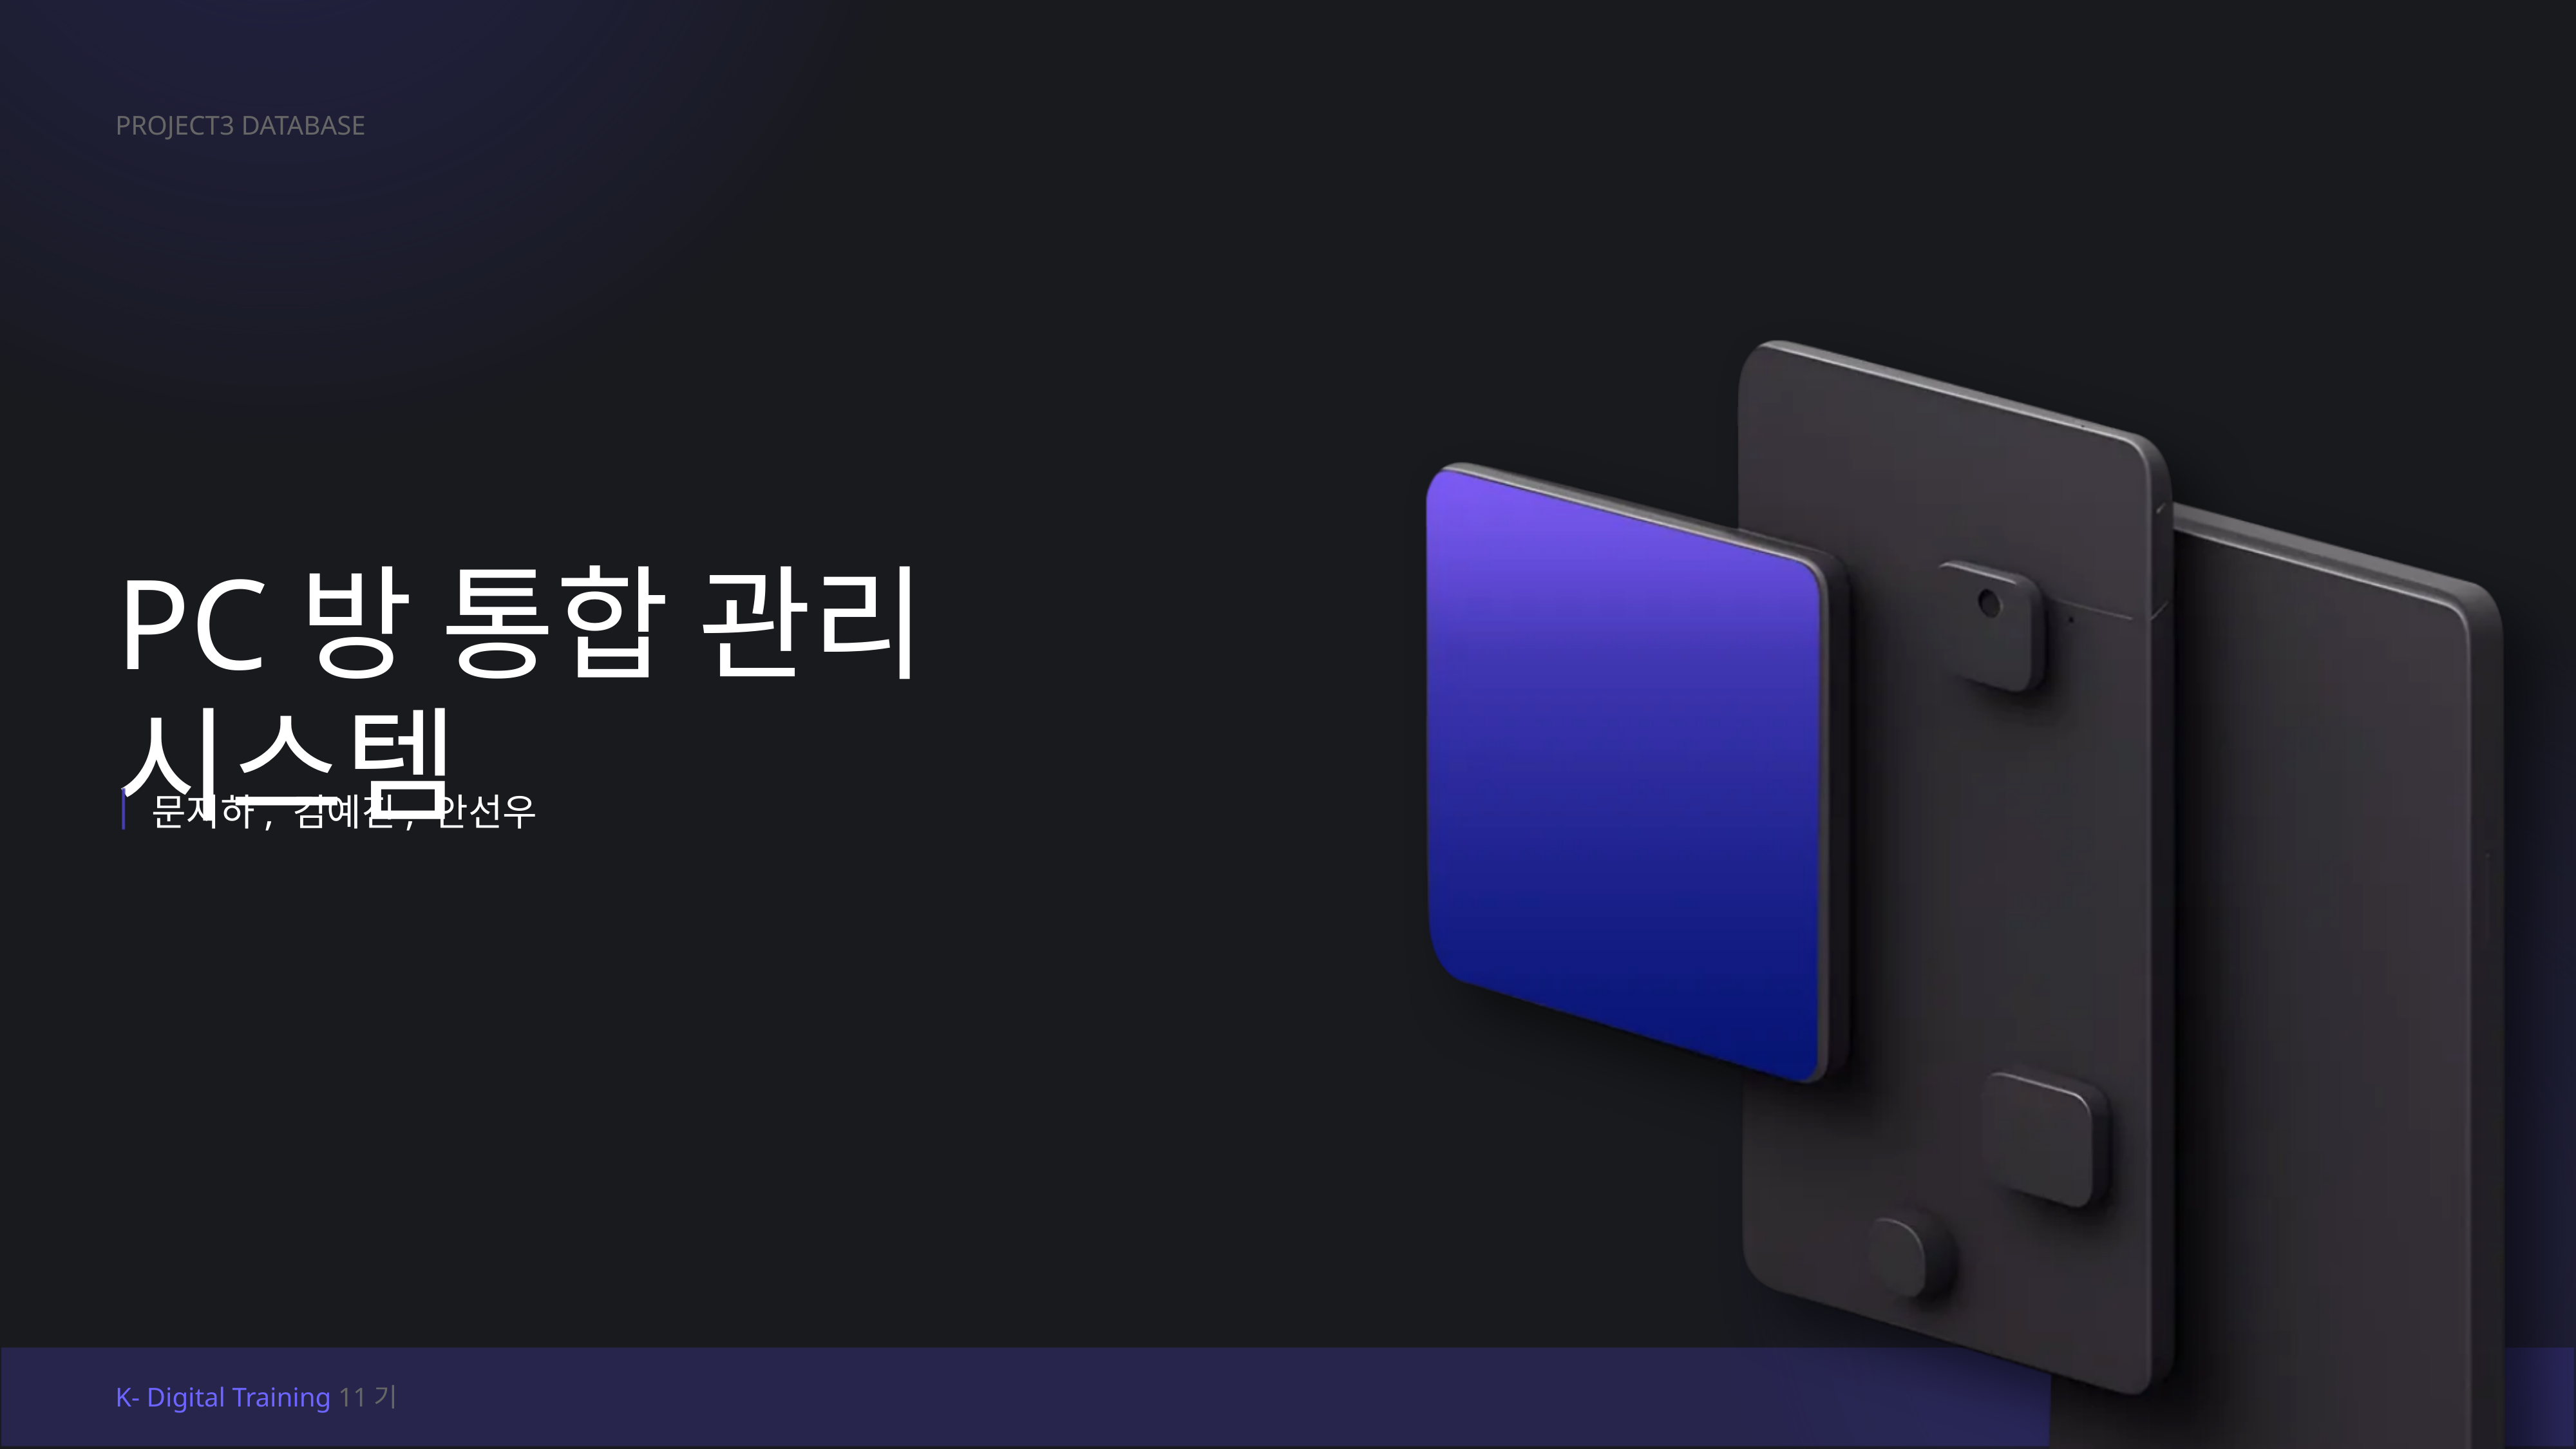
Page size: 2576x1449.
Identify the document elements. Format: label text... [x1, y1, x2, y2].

text_box PC방 통합 관리 시스템 [115, 610, 1268, 785]
picture [99, 785, 148, 833]
text_box 문지하, 김예진, 안선우 [151, 781, 1090, 833]
picture [0, 0, 943, 460]
picture [0, 301, 2576, 1449]
